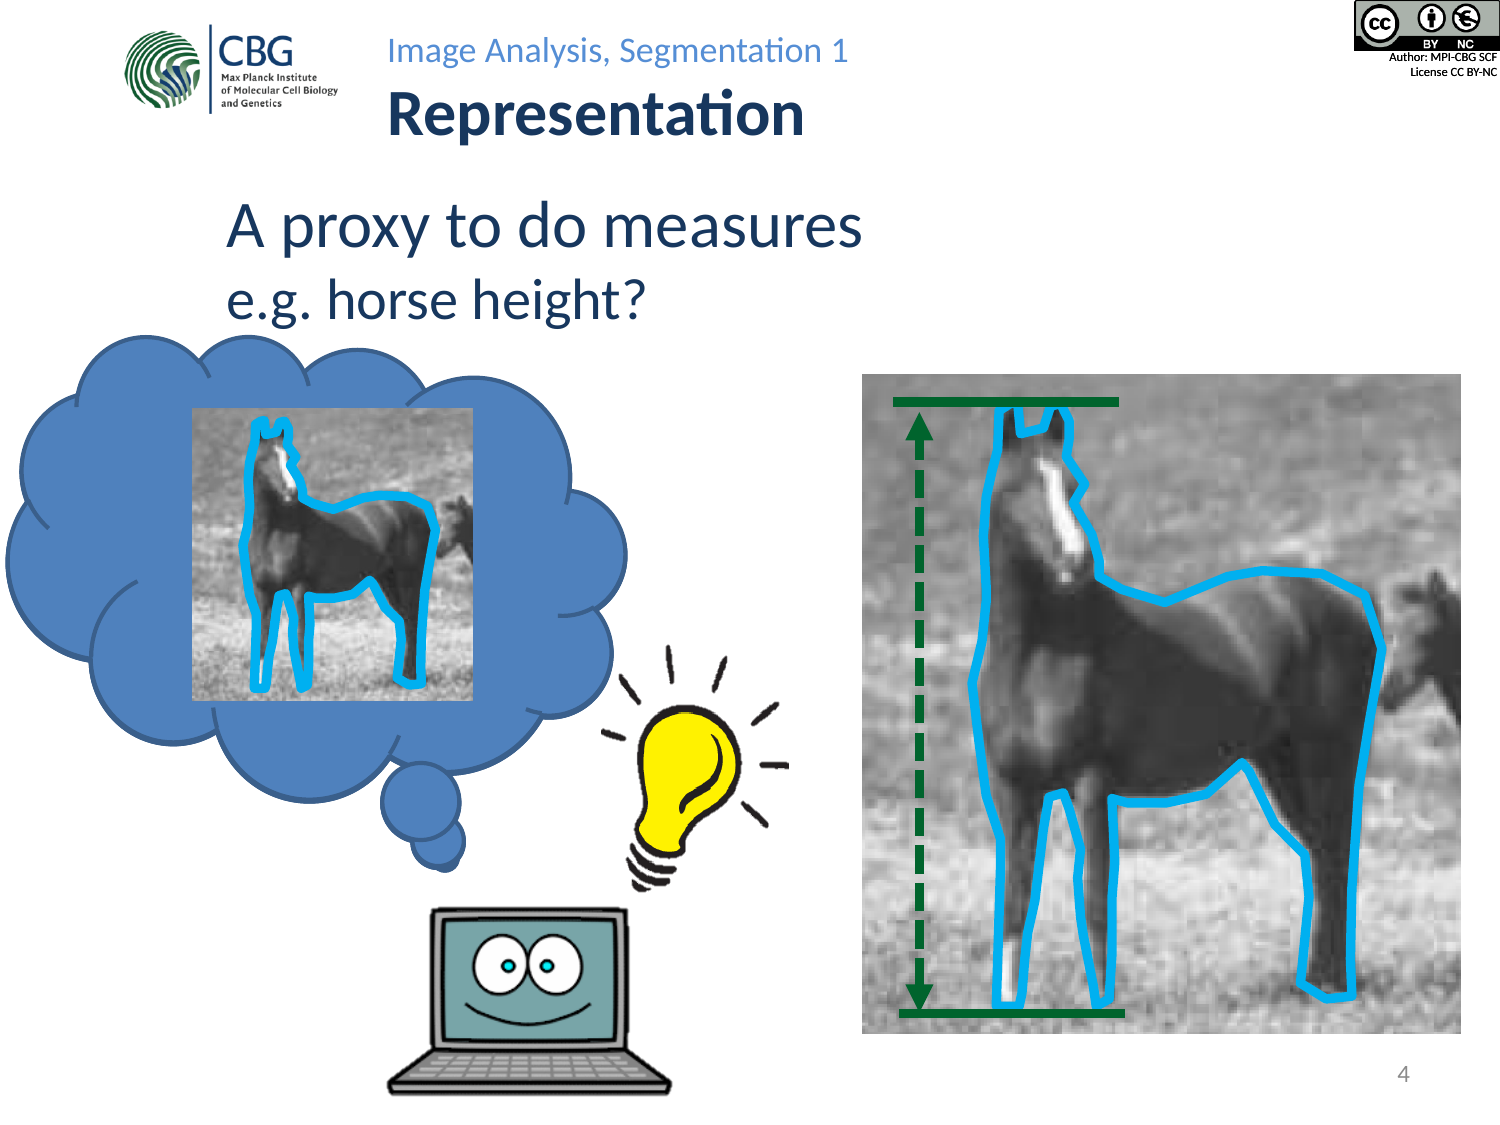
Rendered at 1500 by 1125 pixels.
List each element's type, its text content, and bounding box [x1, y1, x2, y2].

slide_number 4 [1074, 1043, 1425, 1103]
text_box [7, 335, 626, 799]
text_box A proxy to do measures e.g. horse height? [212, 173, 1450, 339]
title Image Analysis, Segmentation 1 Representation [372, 19, 1500, 157]
picture [123, 24, 338, 114]
picture [862, 374, 1461, 1034]
picture [1354, 0, 1500, 19]
picture [362, 639, 801, 1125]
